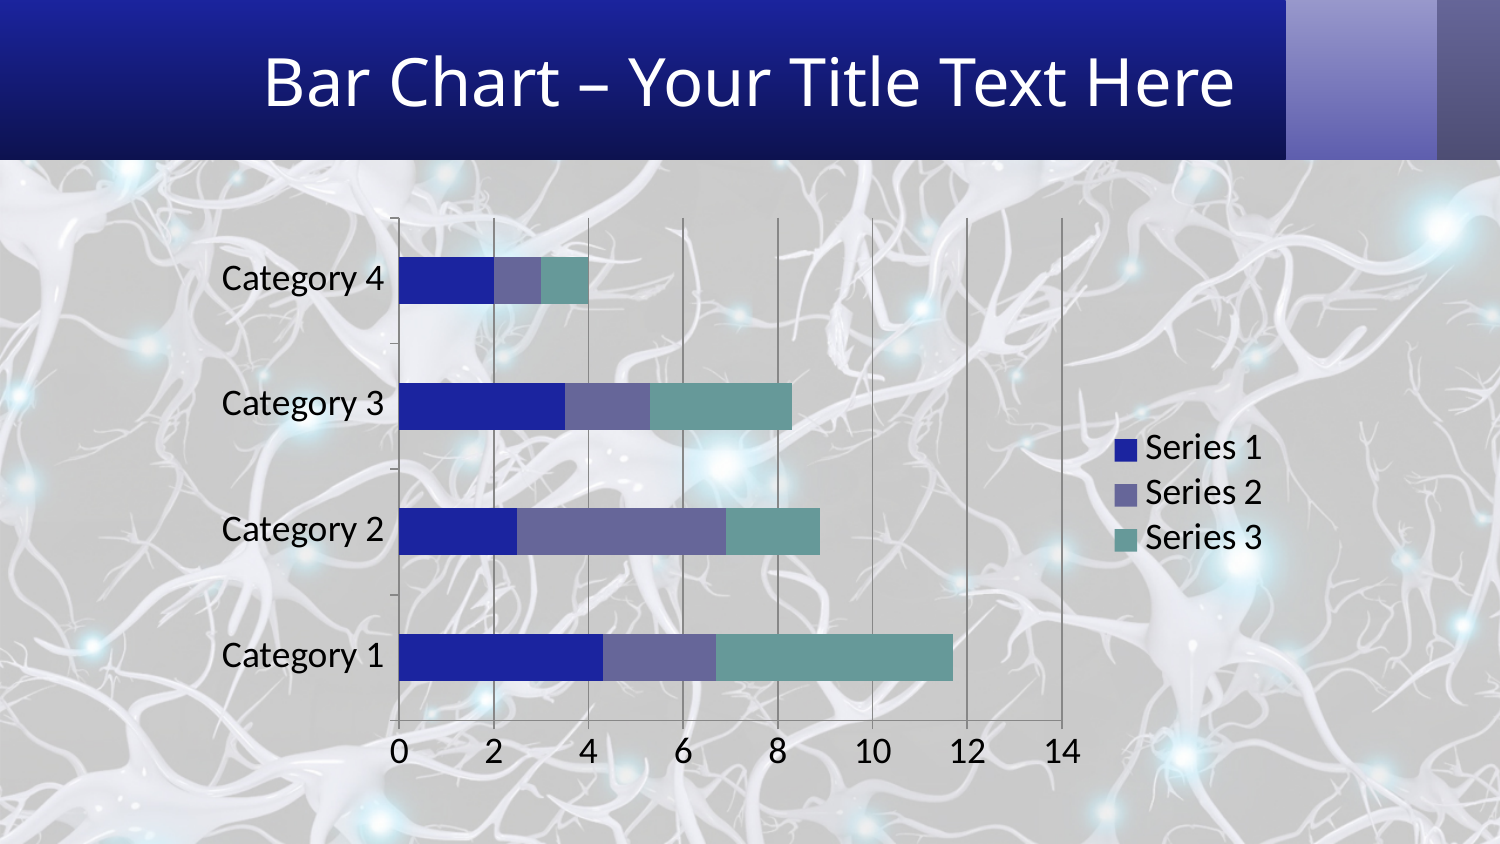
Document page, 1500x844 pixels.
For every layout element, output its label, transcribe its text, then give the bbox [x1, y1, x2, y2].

title Bar Chart – Your Title Text Here [75, 9, 1425, 150]
chart [199, 205, 1288, 785]
picture [0, 159, 1500, 844]
